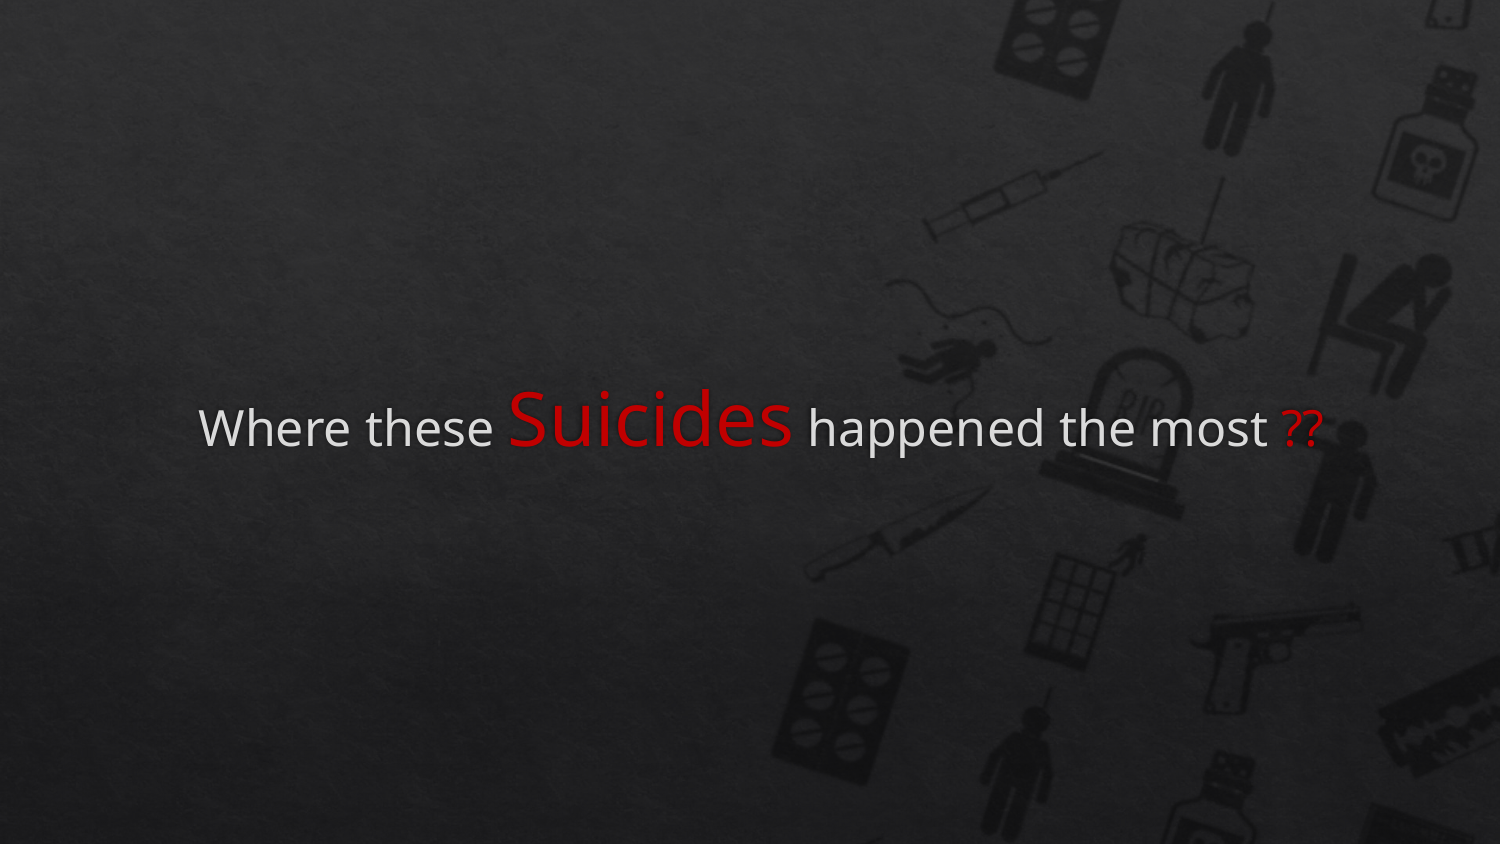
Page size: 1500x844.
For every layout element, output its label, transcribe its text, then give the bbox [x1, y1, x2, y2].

title Where these Suicides happened the most ?? [67, 379, 678, 477]
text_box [686, 0, 1500, 844]
